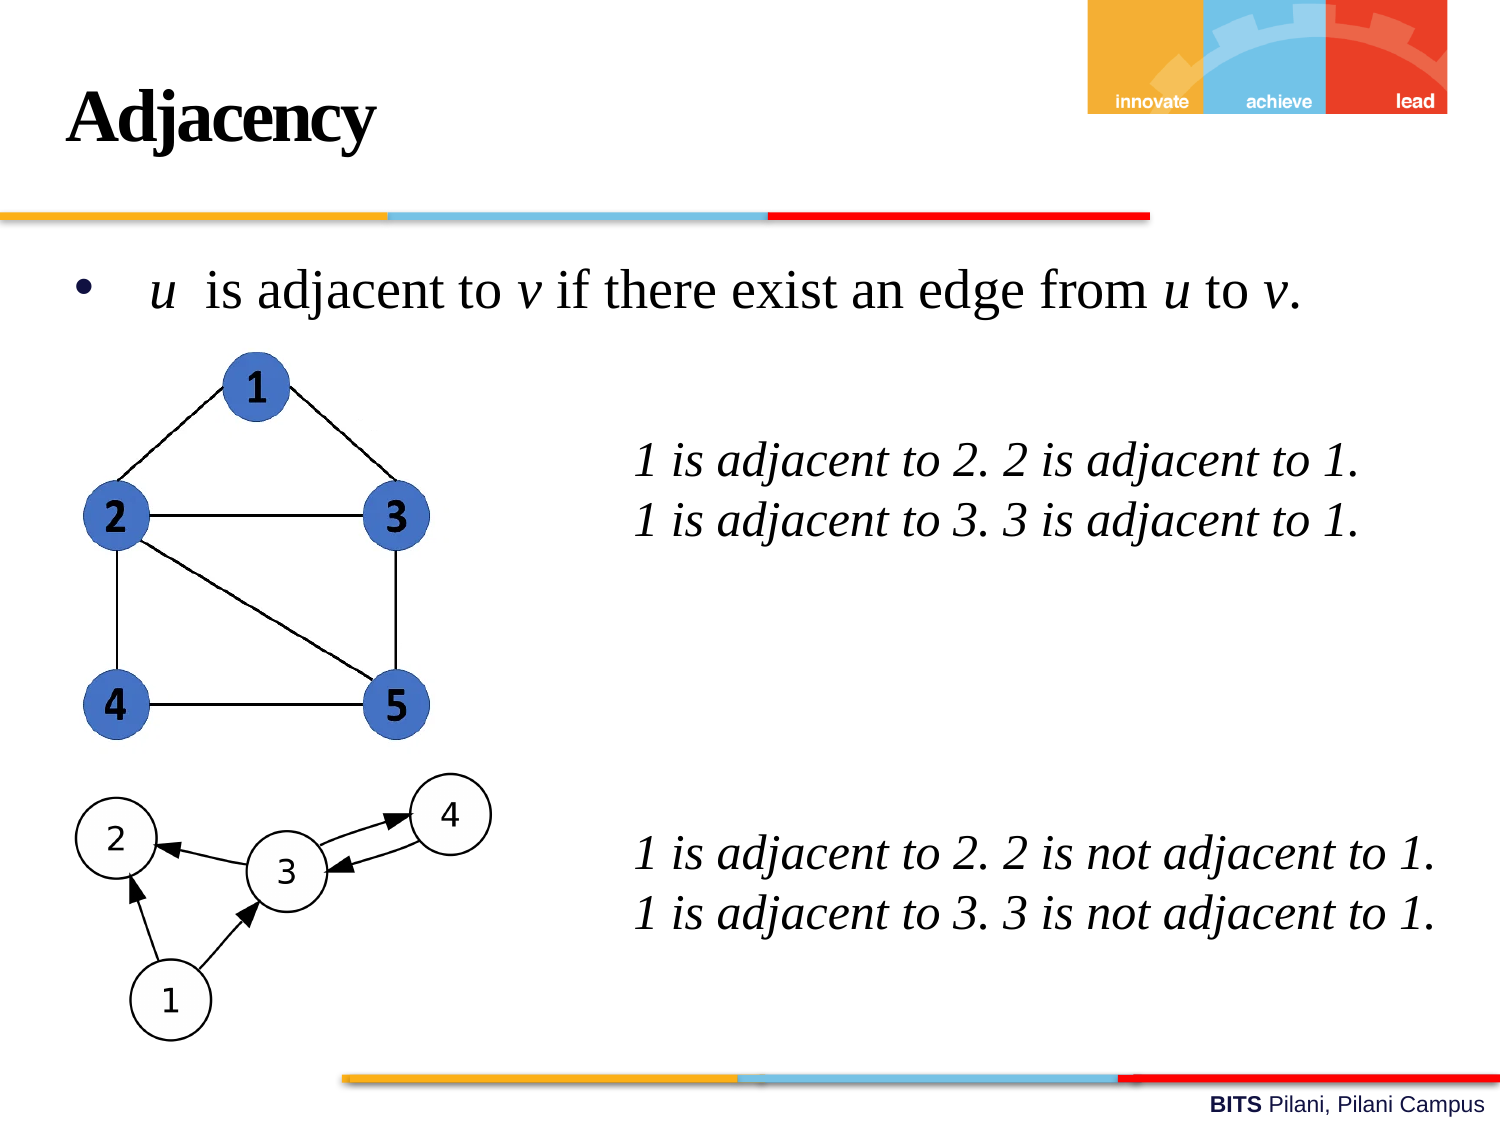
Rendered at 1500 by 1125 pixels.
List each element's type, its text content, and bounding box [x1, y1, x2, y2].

picture [62, 337, 503, 1053]
text_box 1 is adjacent to 2. 2 is adjacent to 1. 1 is adjacent to 3. 3 is adjacent to 1. [618, 419, 1457, 554]
text_box 1 is adjacent to 2. 2 is not adjacent to 1. 1 is adjacent to 3. 3 is not adjacent to 1. [618, 811, 1457, 947]
list Adjacency [50, 24, 1088, 213]
list u is adjacent to v if there exist an edge from u to v. [50, 245, 1400, 988]
picture [1087, 0, 1448, 114]
